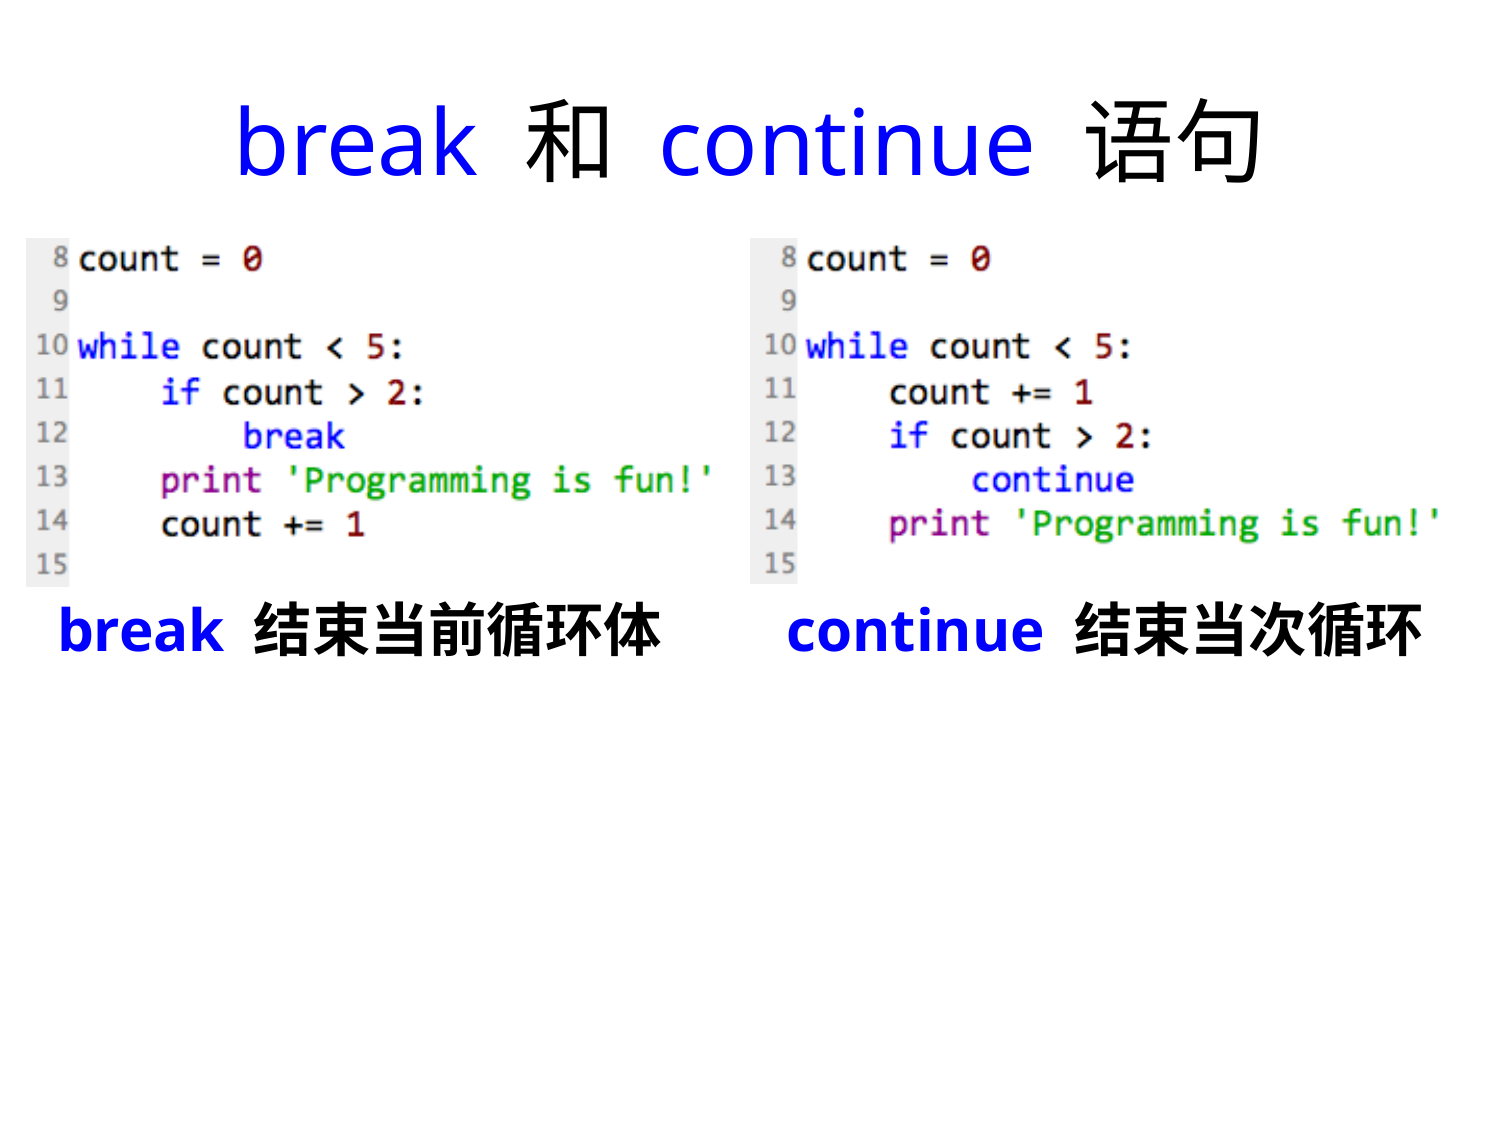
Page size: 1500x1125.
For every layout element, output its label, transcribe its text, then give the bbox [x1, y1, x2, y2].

text_box continue 结束当次循环 [751, 591, 1459, 671]
text_box break 结束当前循环体 [5, 586, 713, 671]
title break 和 continue 语句 [75, 45, 1425, 233]
picture [749, 237, 1459, 585]
picture [26, 237, 732, 587]
